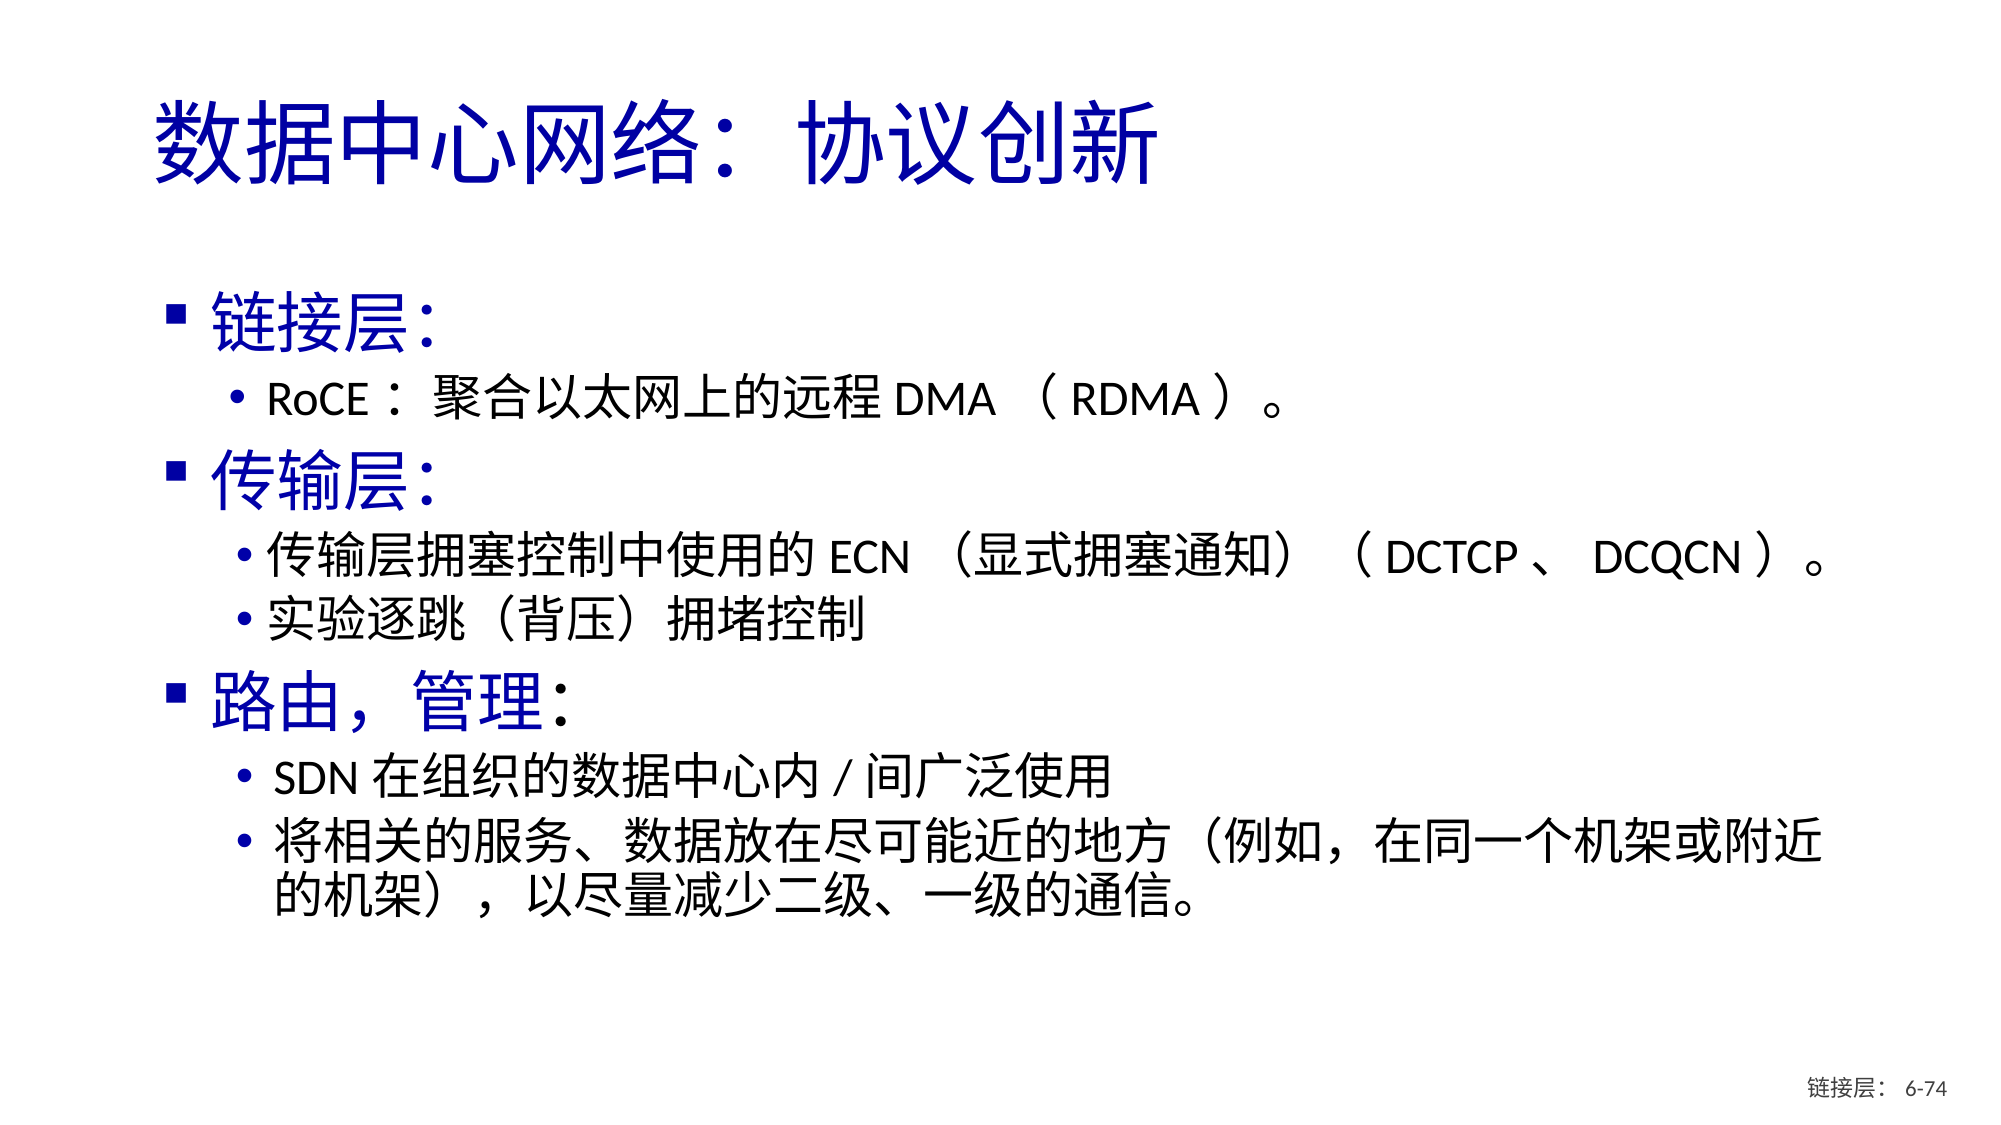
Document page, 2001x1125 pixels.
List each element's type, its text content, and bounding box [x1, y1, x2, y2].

slide_number 链接层：6- 73 [1512, 1056, 1963, 1117]
title 数据中心网络：协议创新 [137, 74, 1863, 221]
list 链接层： RoCE：聚合以太网上的远程DMA（RDMA）。 传输层： 传输层拥塞控制中使用的ECN（显式拥塞通知）（DCTCP、DCQCN）。 实验逐跳（背压）拥堵控制 路由，管理： SDN在组织的数据中心内/间广泛使用 将相关的服务、数据放在尽可能近的地方（例如，在同一个机架或附近的机架），以尽量减少二级、一级的通信。 [137, 282, 1863, 997]
